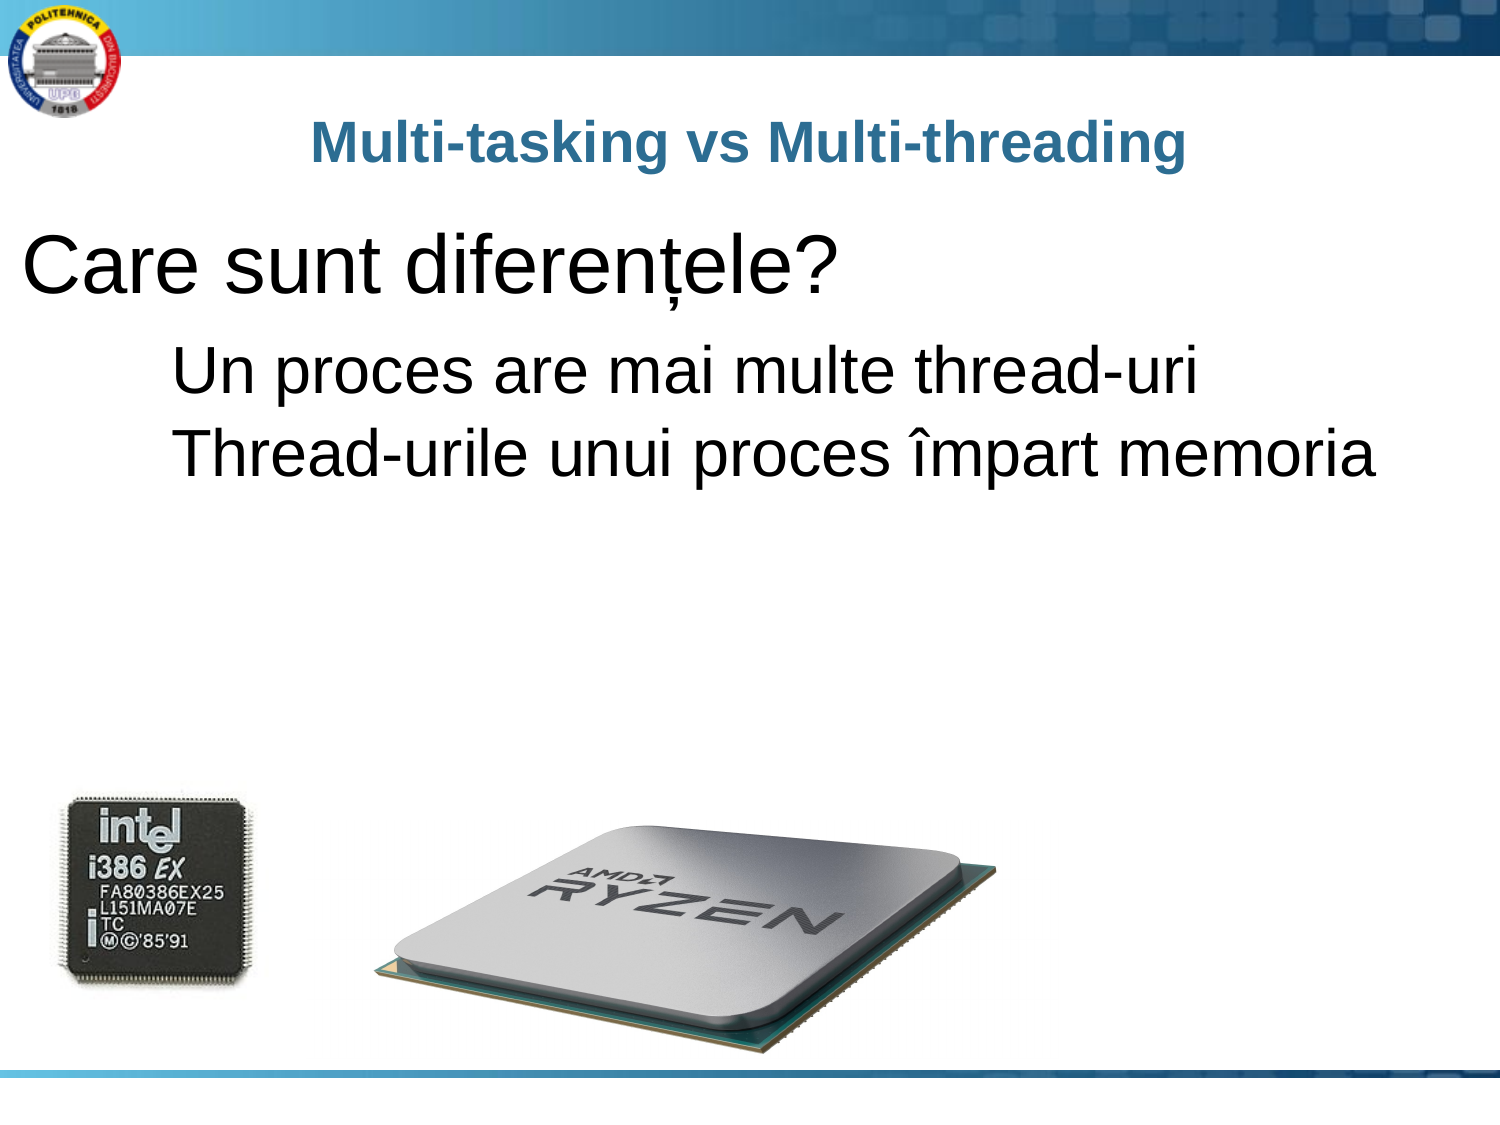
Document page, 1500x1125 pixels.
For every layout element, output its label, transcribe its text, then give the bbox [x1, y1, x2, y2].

picture [0, 1070, 1500, 1078]
title Multi-tasking vs Multi-threading [51, 102, 1449, 178]
text_box Care sunt diferențele? Un proces are mai multe thread-uri Thread-urile unui proces împart memoria [6, 202, 1480, 498]
picture [5, 737, 1060, 1059]
picture [0, 0, 1500, 118]
